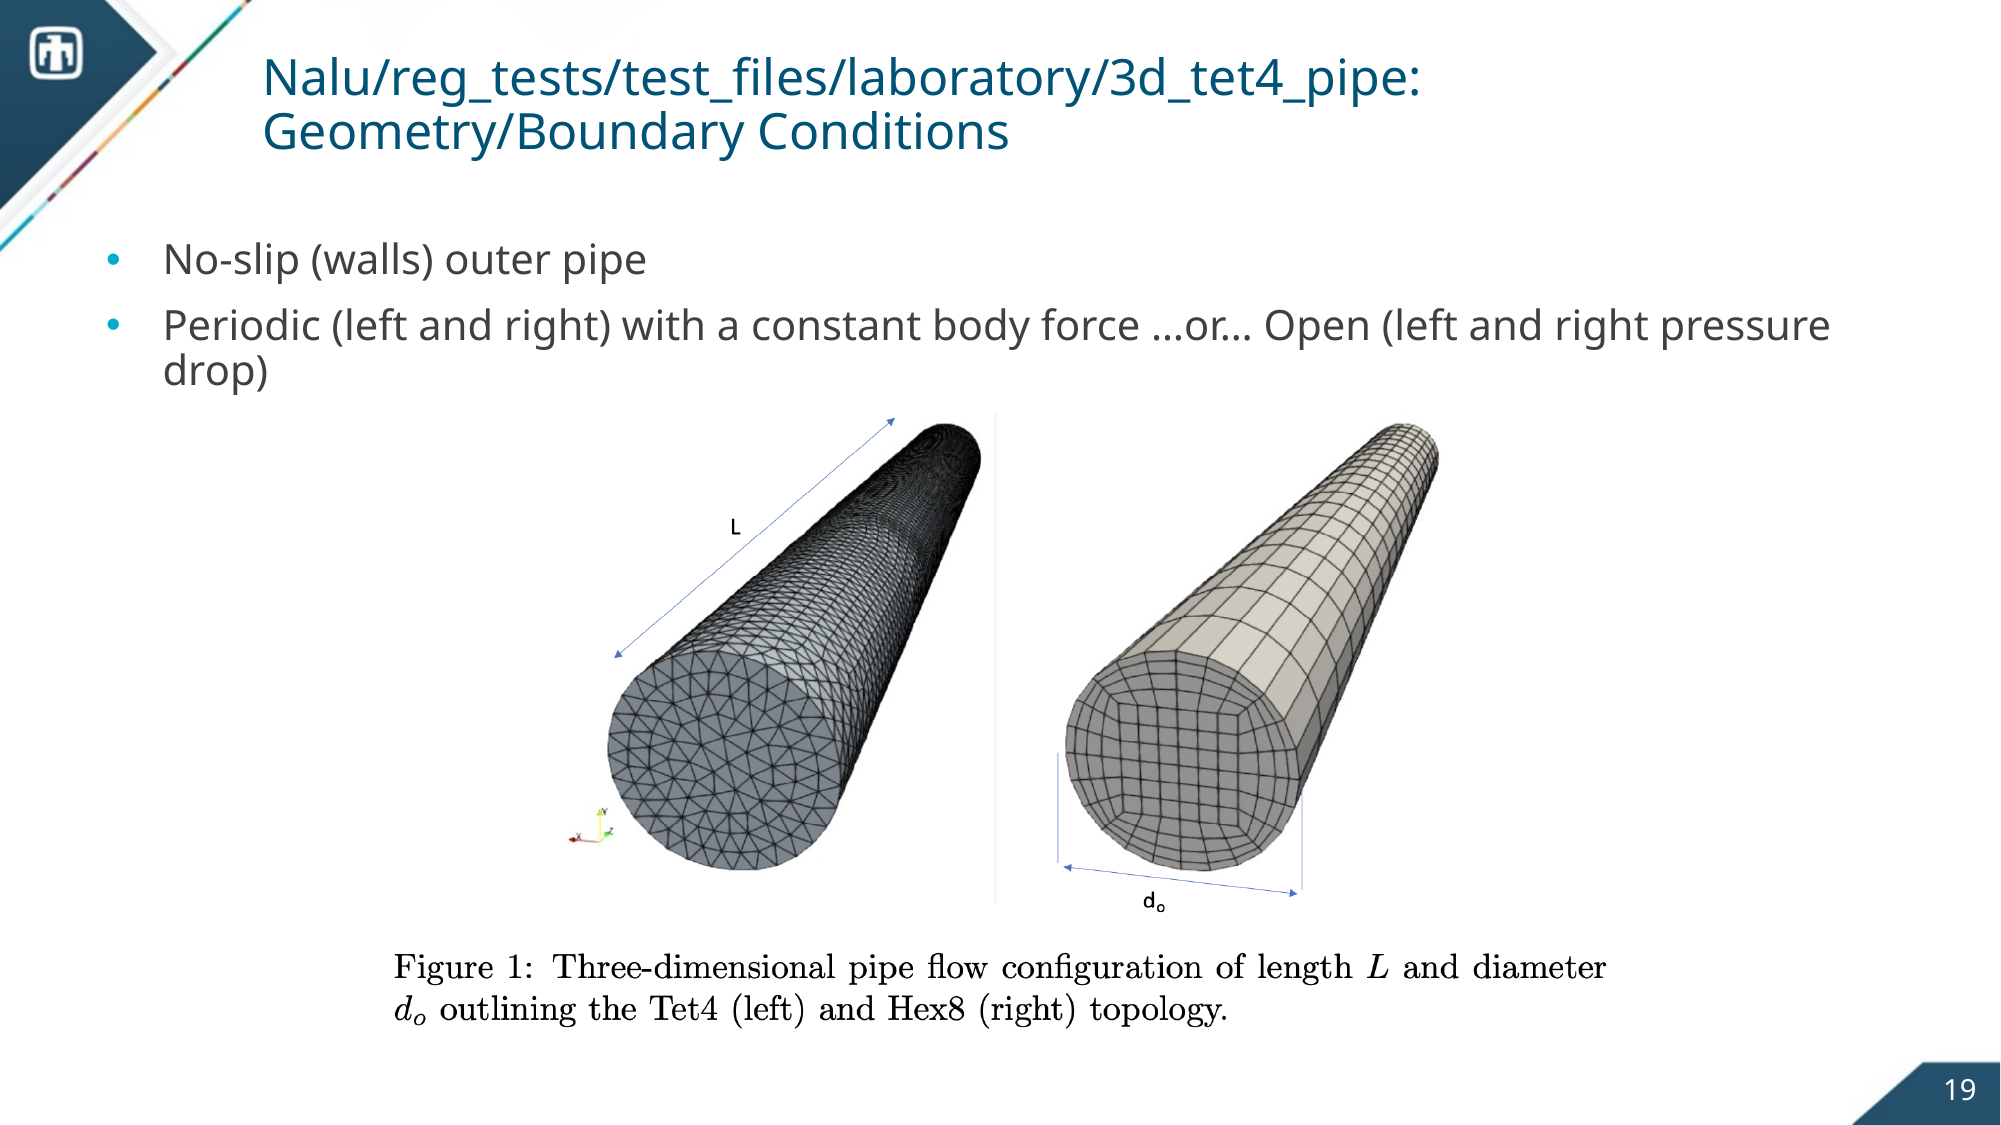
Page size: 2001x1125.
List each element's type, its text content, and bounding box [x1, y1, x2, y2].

picture [0, 0, 2001, 1125]
list No-slip (walls) outer pipe Periodic (left and right) with a constant body force …or… Open (left and right pressure drop) [106, 231, 1919, 1122]
title Nalu/reg_tests/test_files/laboratory/3d_tet4_pipe: Geometry/Boundary Conditions [262, 42, 1919, 170]
slide_number 19 [1919, 1061, 2000, 1122]
